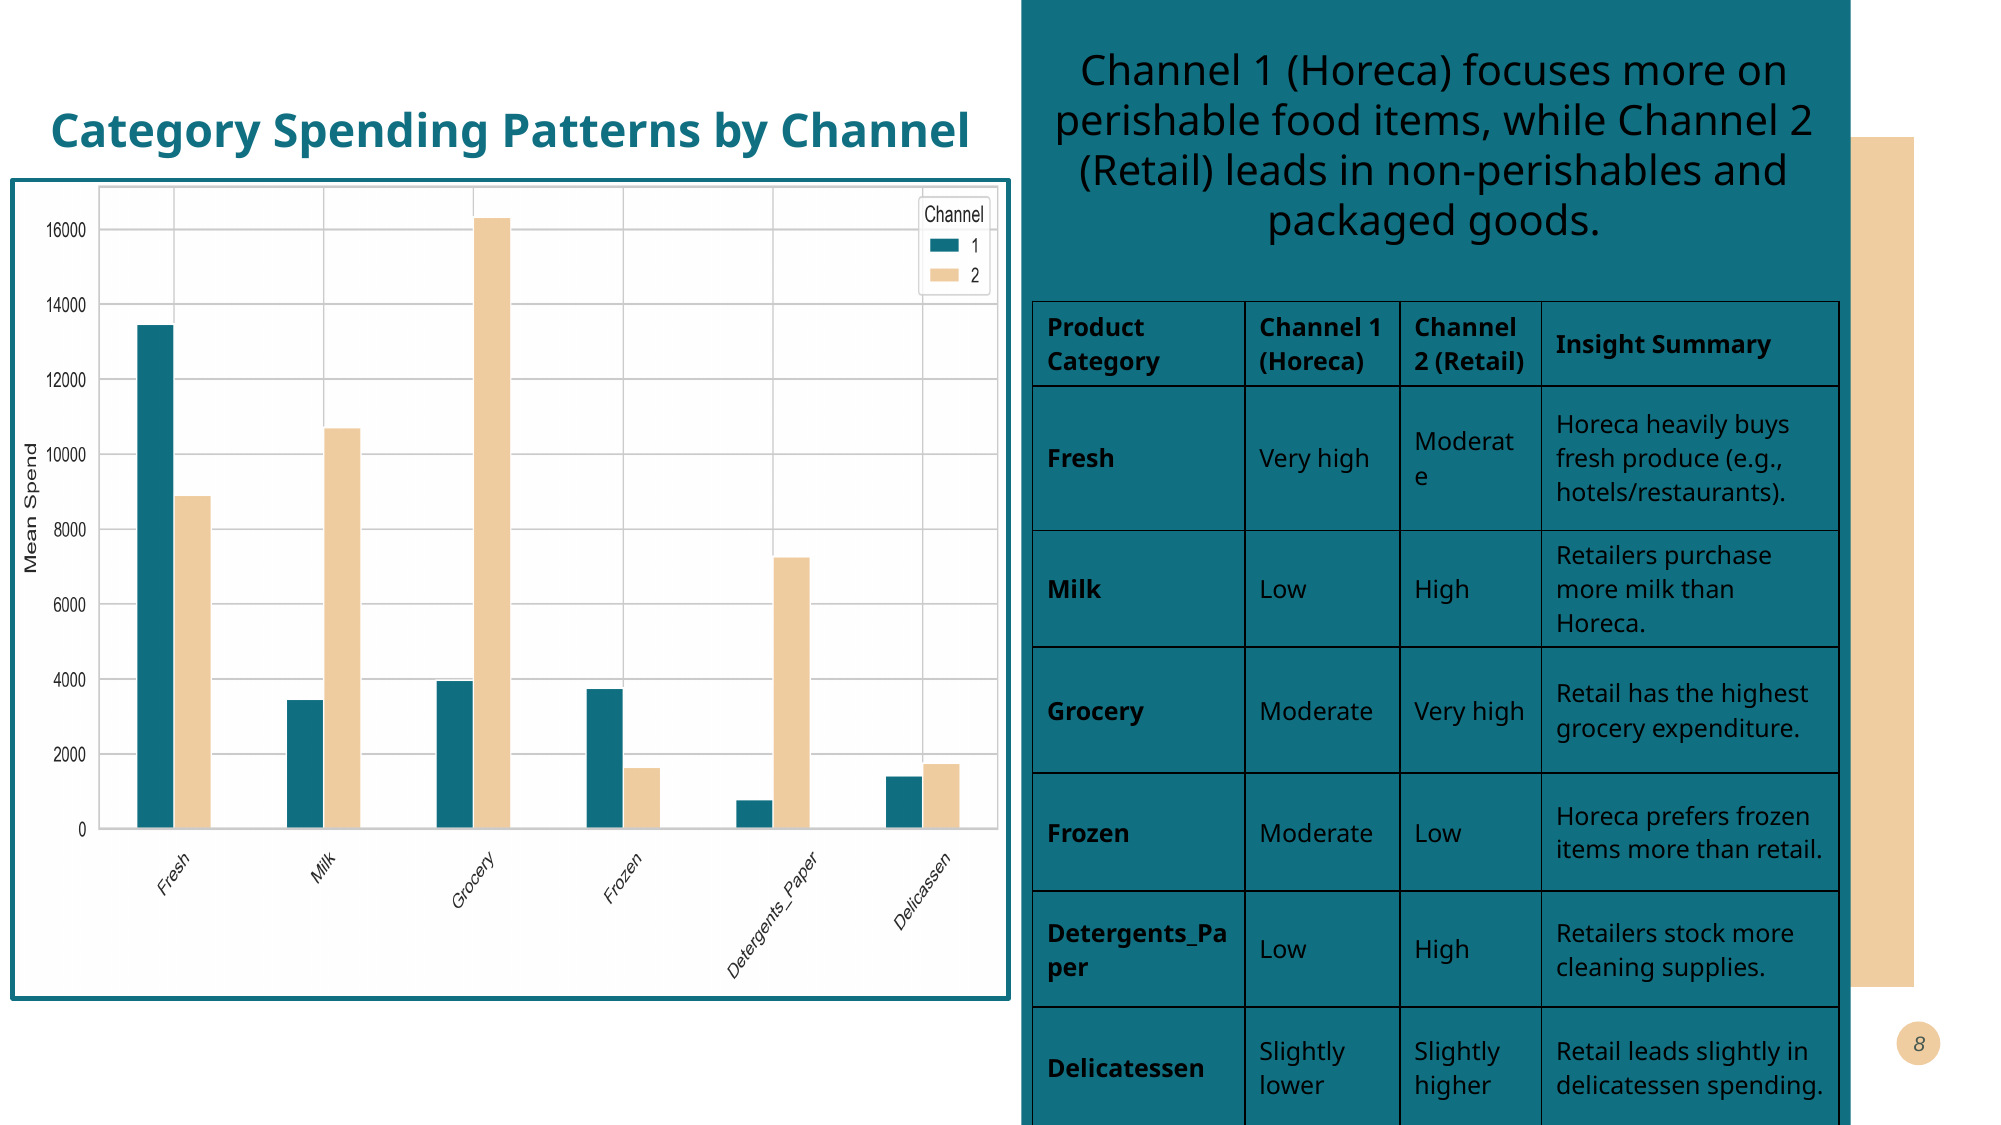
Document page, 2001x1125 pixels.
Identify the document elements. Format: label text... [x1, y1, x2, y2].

text_box [1851, 137, 1914, 987]
table_cell Horeca heavily buys fresh produce (e.g., hotels/restaurants). [1542, 387, 1838, 530]
picture [14, 182, 1007, 996]
table_cell Moderate [1246, 774, 1399, 890]
table_cell Moderate [1401, 387, 1541, 530]
table_cell Retailers stock more cleaning supplies. [1542, 892, 1838, 1006]
text_box Channel 1 (Horeca) focuses more on perishable food items, while Channel 2 (Retail) leads in non-perishables and packaged goods. [1030, 36, 1838, 252]
table_header Channel 2 (Retail) [1401, 302, 1541, 385]
table_cell High [1401, 892, 1541, 1006]
table_cell Detergents_Paper [1033, 892, 1244, 1006]
table_header Insight Summary [1542, 302, 1838, 385]
table_cell Very high [1246, 387, 1399, 530]
table_cell Moderate [1246, 648, 1399, 772]
table_cell Delicatessen [1033, 1008, 1244, 1125]
table_cell Retail leads slightly in delicatessen spending. [1542, 1008, 1838, 1125]
table_cell Horeca prefers frozen items more than retail. [1542, 774, 1838, 890]
table_cell Retailers purchase more milk than Horeca. [1542, 531, 1838, 646]
table_cell Low [1246, 531, 1399, 646]
table_cell Low [1246, 892, 1399, 1006]
table_cell High [1401, 531, 1541, 646]
table_cell Grocery [1033, 648, 1244, 772]
table_cell Slightly higher [1401, 1008, 1541, 1125]
text_box [1021, 0, 1851, 1125]
table_cell Milk [1033, 531, 1244, 646]
table_cell Fresh [1033, 387, 1244, 530]
table_cell Frozen [1033, 774, 1244, 890]
table_cell Very high [1401, 648, 1541, 772]
title Category Spending Patterns by Channel [15, 78, 1007, 182]
table_cell Low [1401, 774, 1541, 890]
table_header Channel 1 (Horeca) [1246, 302, 1399, 385]
table_cell Retail has the highest grocery expenditure. [1542, 648, 1838, 772]
table_cell Slightly lower [1246, 1008, 1399, 1125]
table_header Product Category [1033, 302, 1244, 385]
slide_number 8 [1881, 1012, 1940, 1073]
